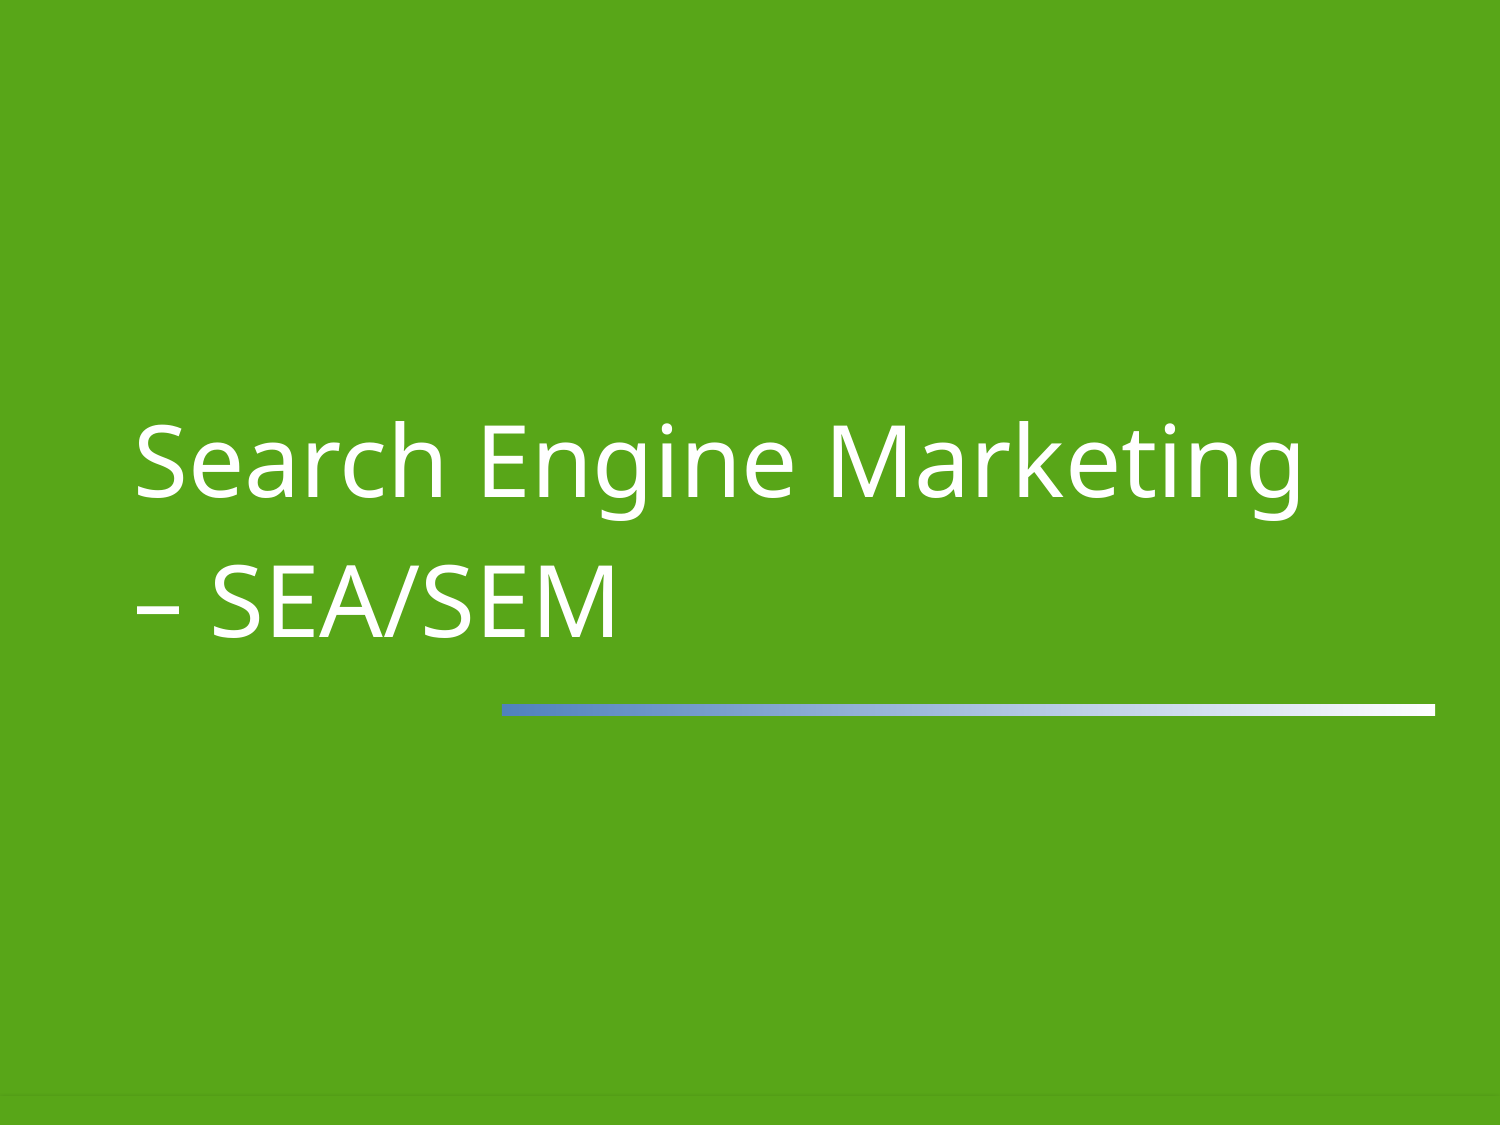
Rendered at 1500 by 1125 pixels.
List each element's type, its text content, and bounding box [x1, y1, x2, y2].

list Search Engine Marketing – SEA/SEM [118, 476, 1394, 723]
text_box [501, 704, 1436, 716]
